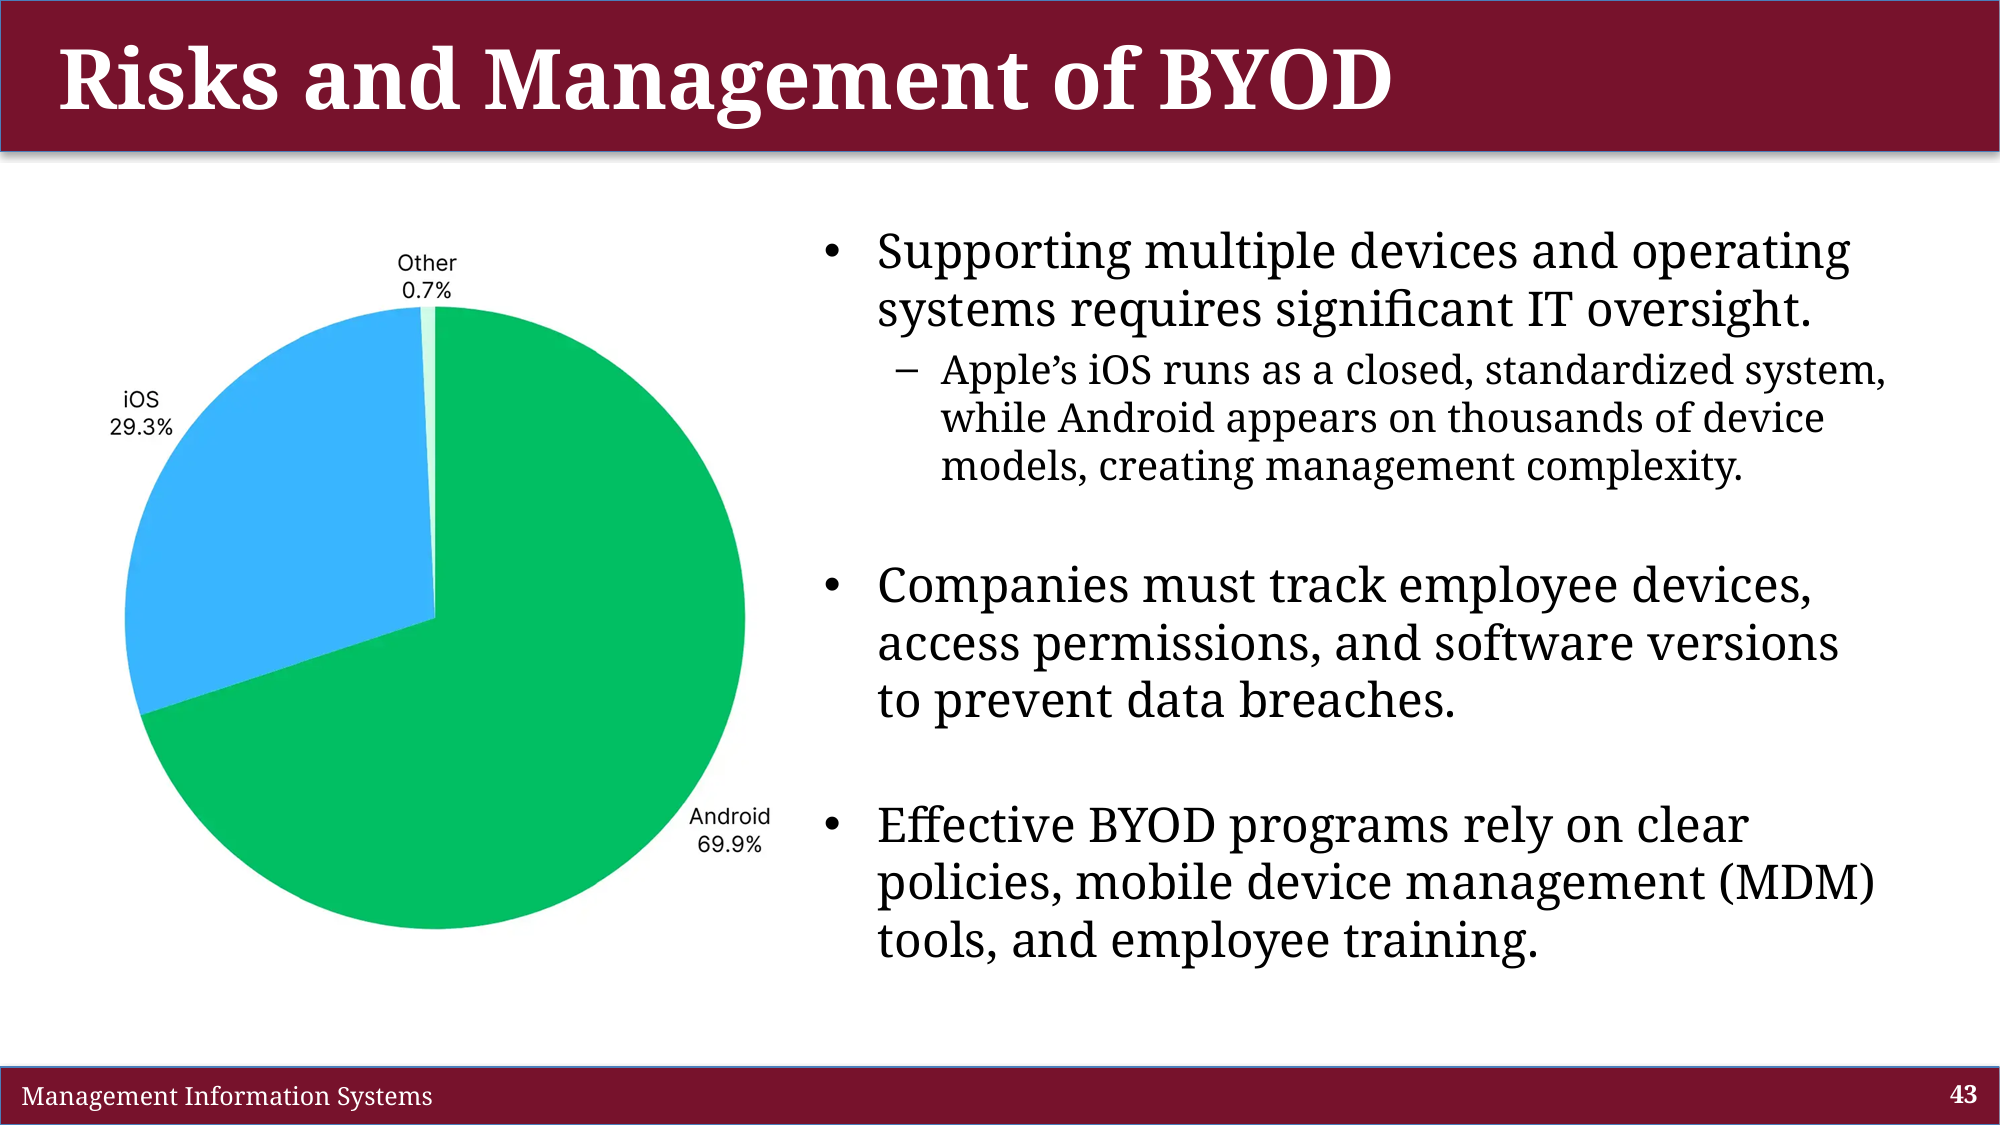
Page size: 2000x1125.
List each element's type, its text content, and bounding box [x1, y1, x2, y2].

text_box [475, 1066, 1649, 1125]
picture [88, 233, 791, 985]
footer Management Information Systems [0, 1066, 475, 1125]
list Supporting multiple devices and operating systems requires significant IT oversight. Apple’s iOS runs as a closed, standardized system, while Android appears on thousands of device models, creating management complexity. Companies must track employee devices, access permissions, and software versions to prevent data breaches. Effective BYOD programs rely on clear policies, mobile device management (MDM) tools, and employee training. [808, 213, 1911, 1047]
slide_number 43 [1649, 1066, 2000, 1125]
title Risks and Management of BYOD [0, 0, 2000, 152]
